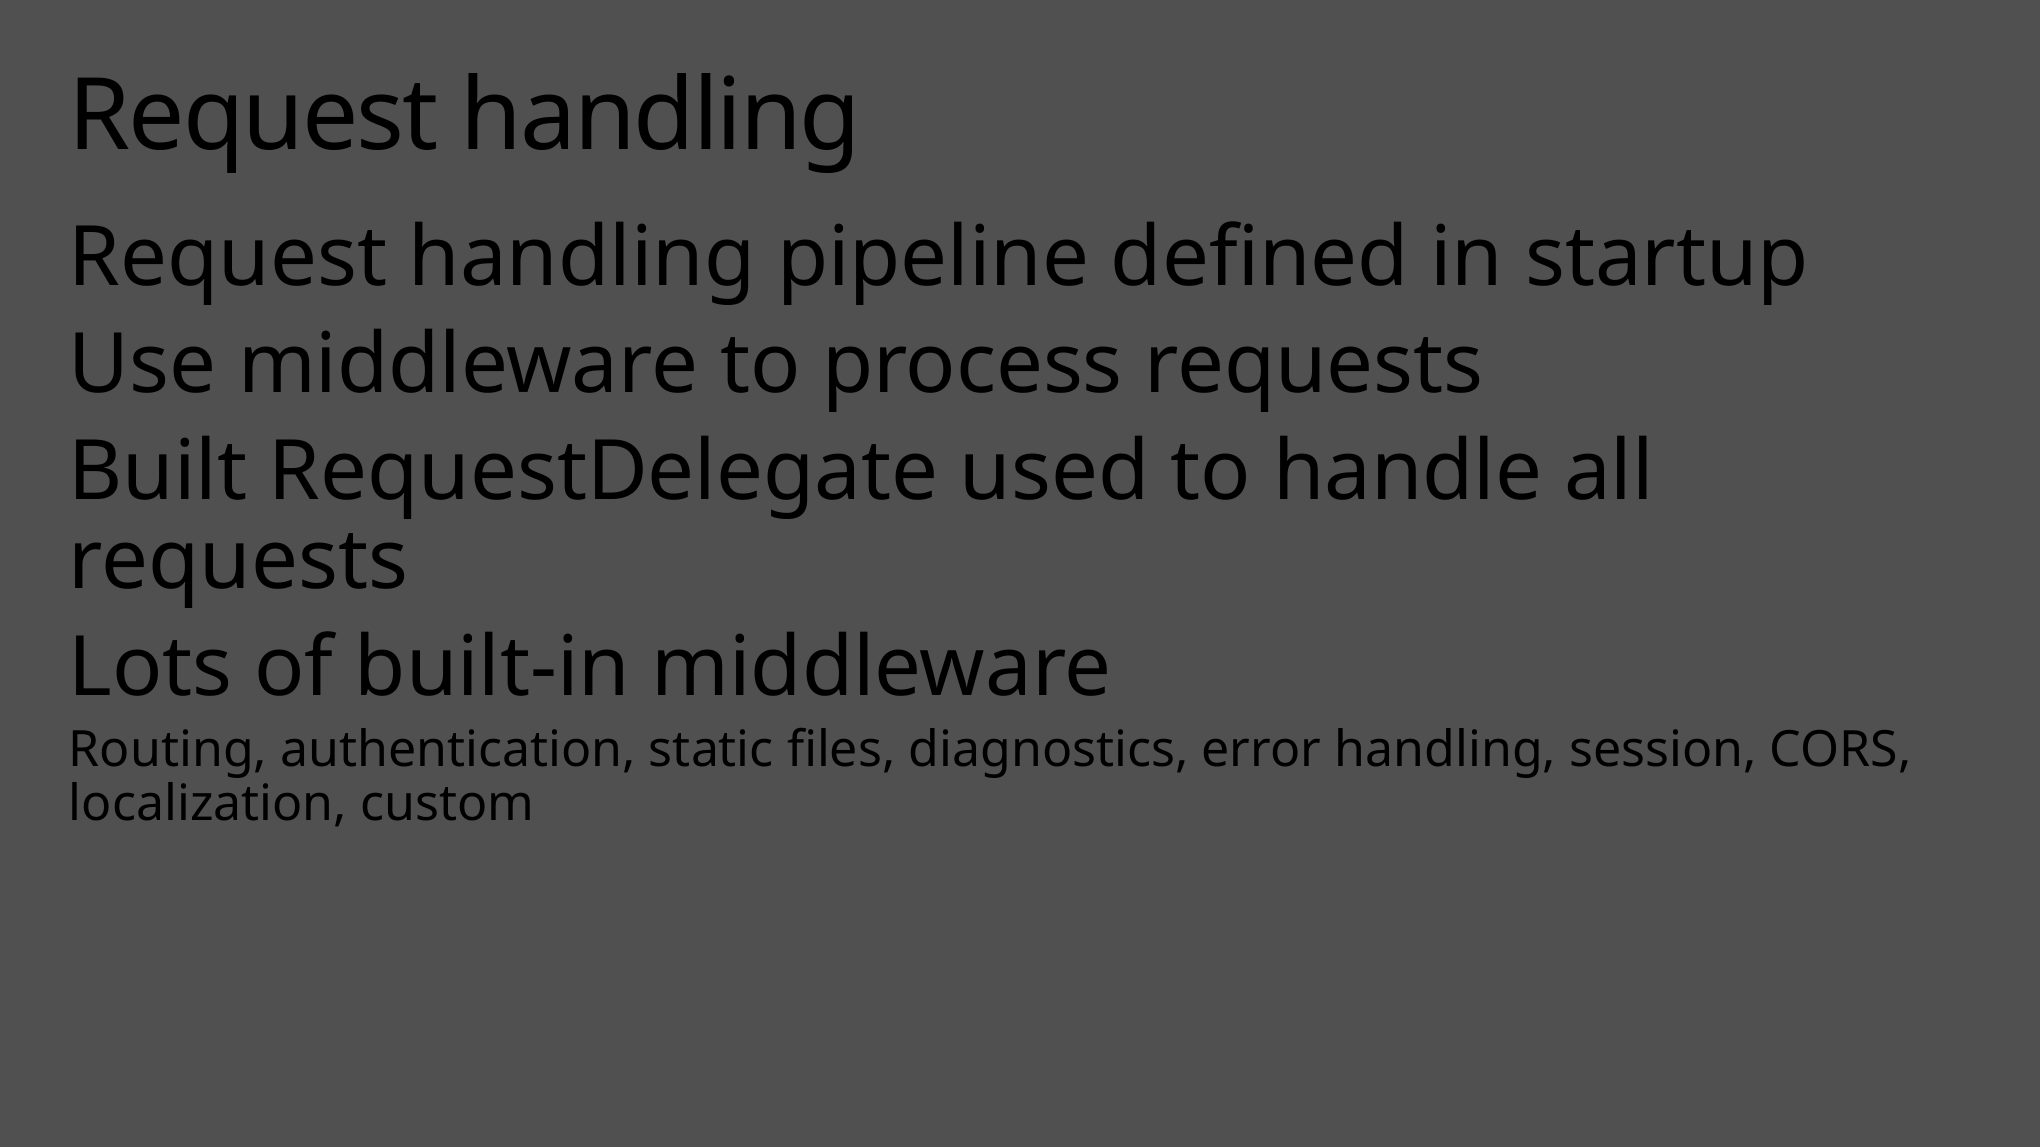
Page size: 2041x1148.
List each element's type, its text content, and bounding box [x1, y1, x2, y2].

title Request handling [45, 48, 1996, 198]
list Request handling pipeline defined in startup Use middleware to process requests Built RequestDelegate used to handle all requests Lots of built-in middleware Routing, authentication, static files, diagnostics, error handling, session, CORS, localization, custom [45, 198, 1996, 842]
